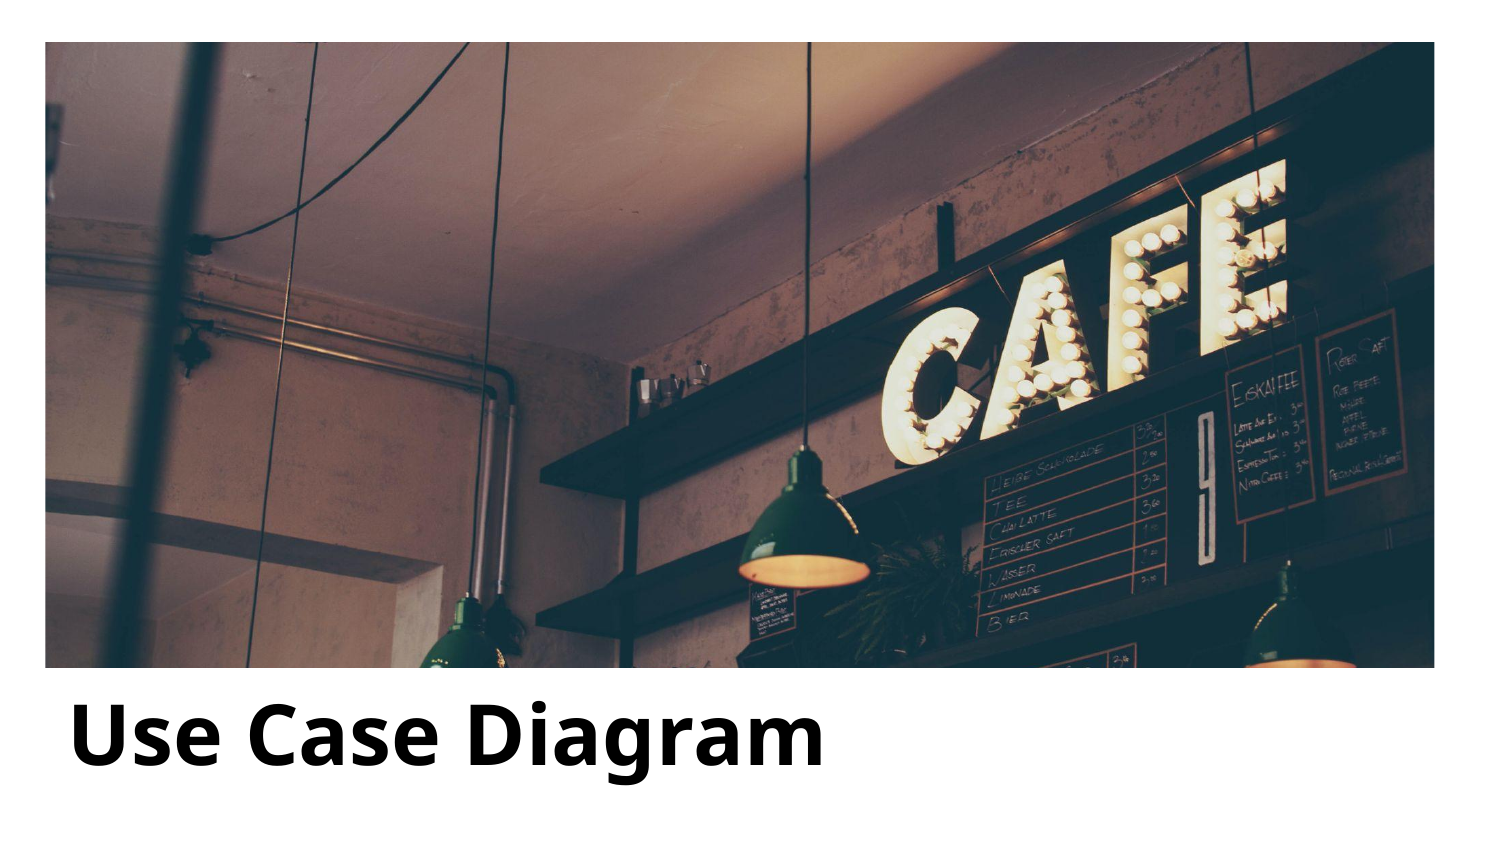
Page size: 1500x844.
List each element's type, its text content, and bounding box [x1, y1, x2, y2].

picture [45, 42, 1435, 668]
list Use Case Diagram [52, 692, 1037, 791]
